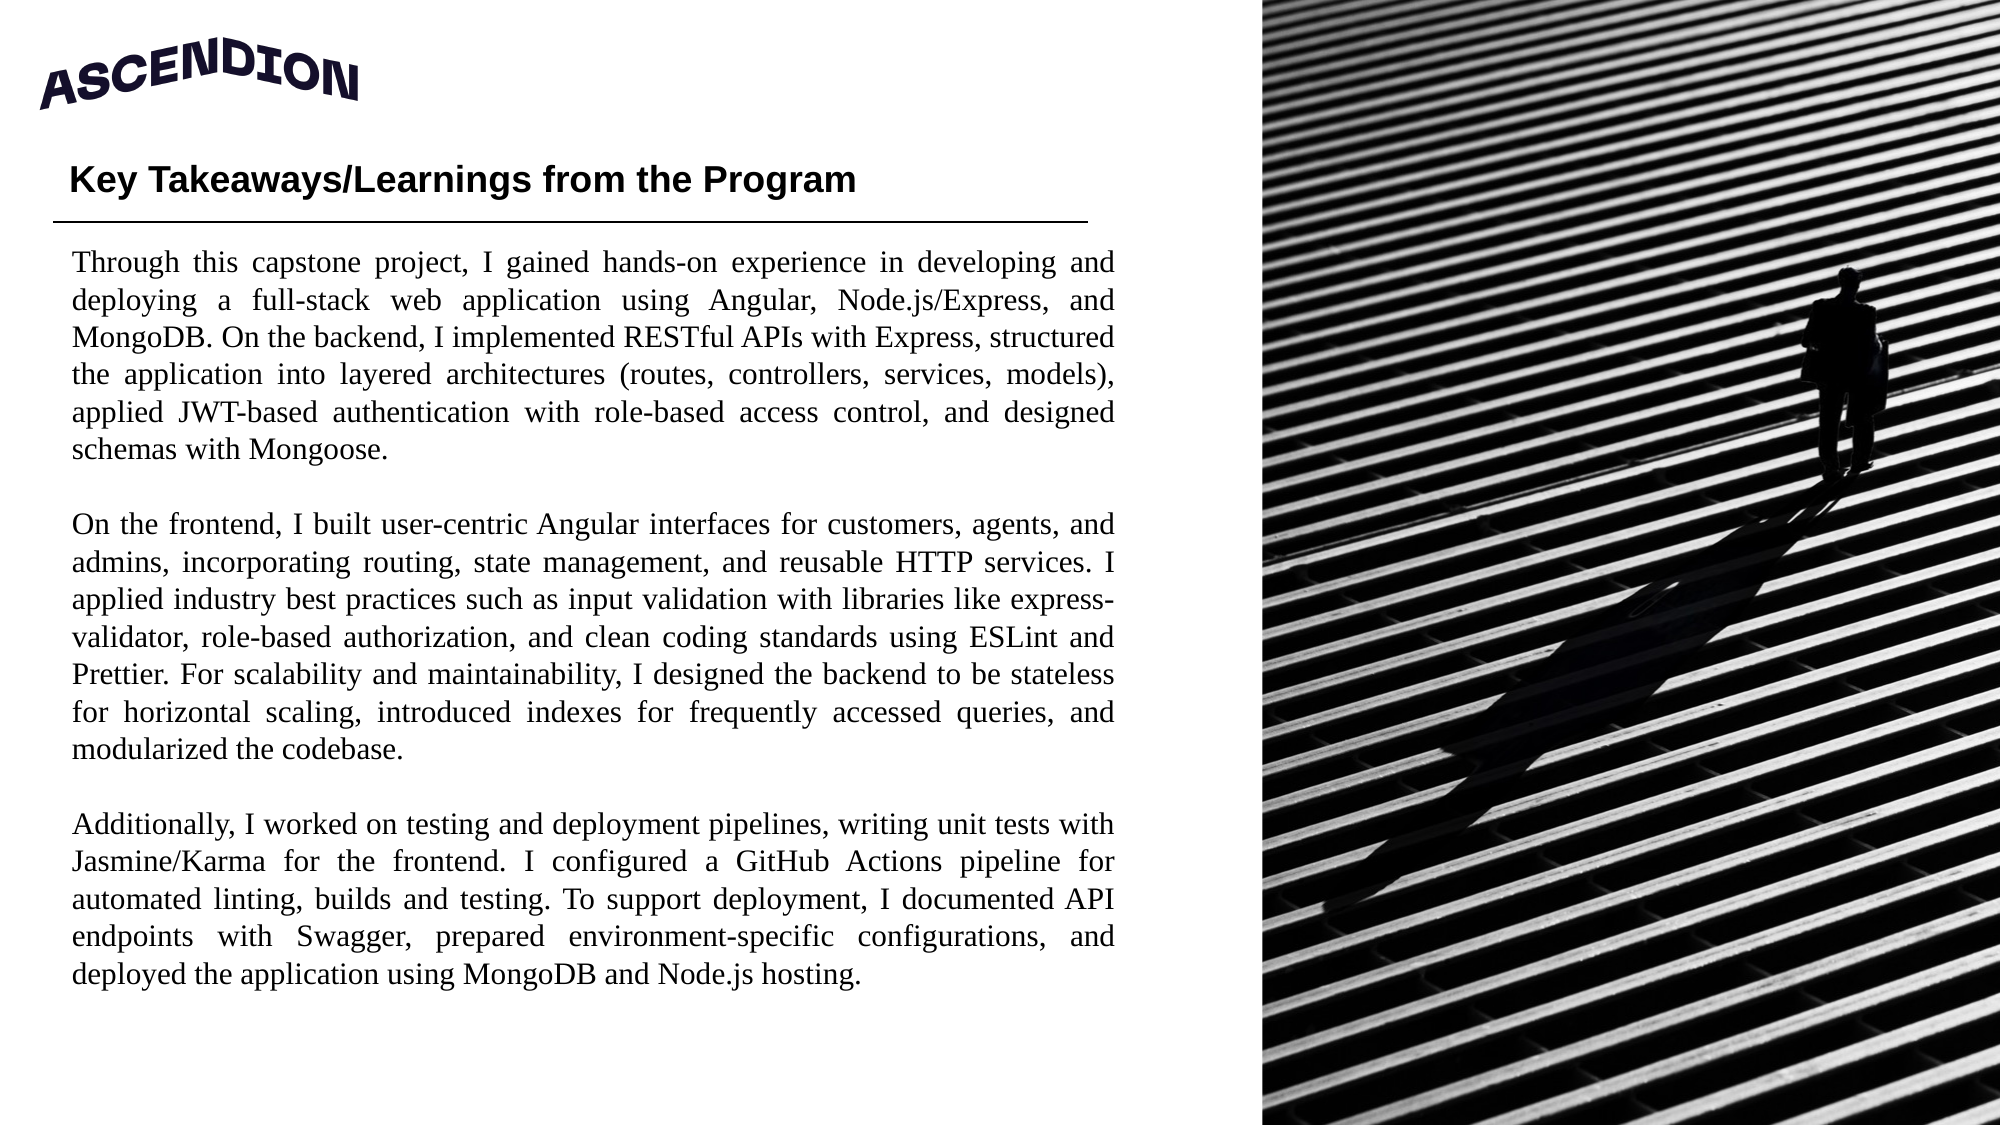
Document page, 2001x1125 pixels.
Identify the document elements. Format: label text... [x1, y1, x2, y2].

text_box Key Takeaways/Learnings from the Program [54, 147, 1209, 208]
text_box Through this capstone project, I gained hands-on experience in developing and deploying a full-stack web application using Angular, Node.js/Express, and MongoDB. On the backend, I implemented RESTful APIs with Express, structured the application into layered architectures (routes, controllers, services, models), applied JWT-based authentication with role-based access control, and designed schemas with Mongoose. On the frontend, I built user-centric Angular interfaces for customers, agents, and admins, incorporating routing, state management, and reusable HTTP services. I applied industry best practices such as input validation with libraries like express-validator, role-based authorization, and clean coding standards using ESLint and Prettier. For scalability and maintainability, I designed the backend to be stateless for horizontal scaling, introduced indexes for frequently accessed queries, and modularized the codebase. Additionally, I worked on testing and deployment pipelines, writing unit tests with Jasmine/Karma for the frontend. I configured a GitHub Actions pipeline for automated linting, builds and testing. To support deployment, I documented API endpoints with Swagger, prepared environment-specific configurations, and deployed the application using MongoDB and Node.js hosting. [56, 233, 1132, 998]
picture [1262, 0, 2000, 1125]
picture [1, 0, 396, 149]
